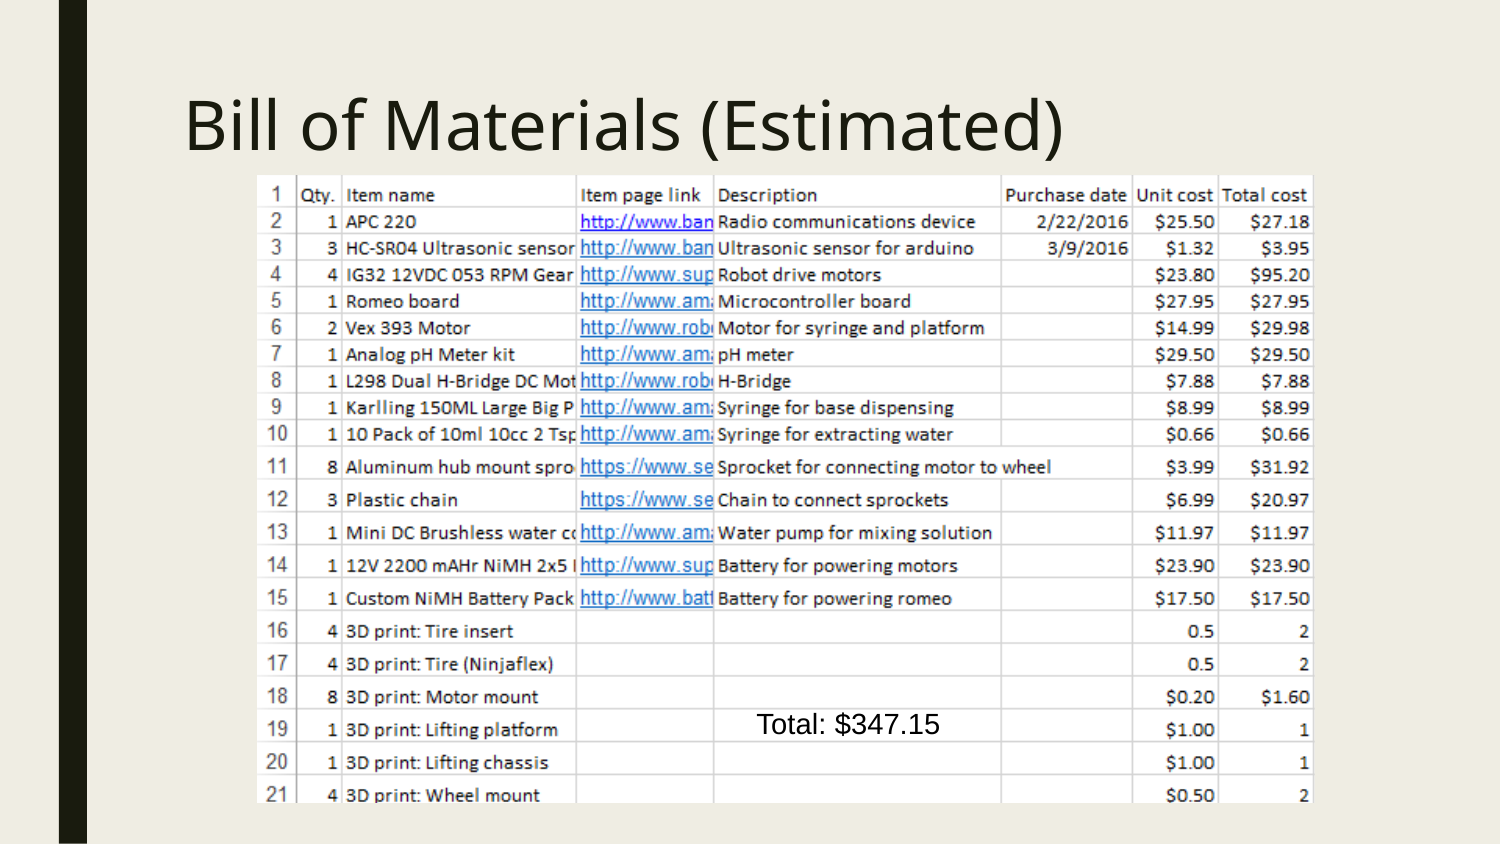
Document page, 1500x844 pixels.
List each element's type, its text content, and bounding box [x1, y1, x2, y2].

title Bill of Materials (Estimated) [168, 84, 1351, 268]
picture [256, 175, 1315, 803]
